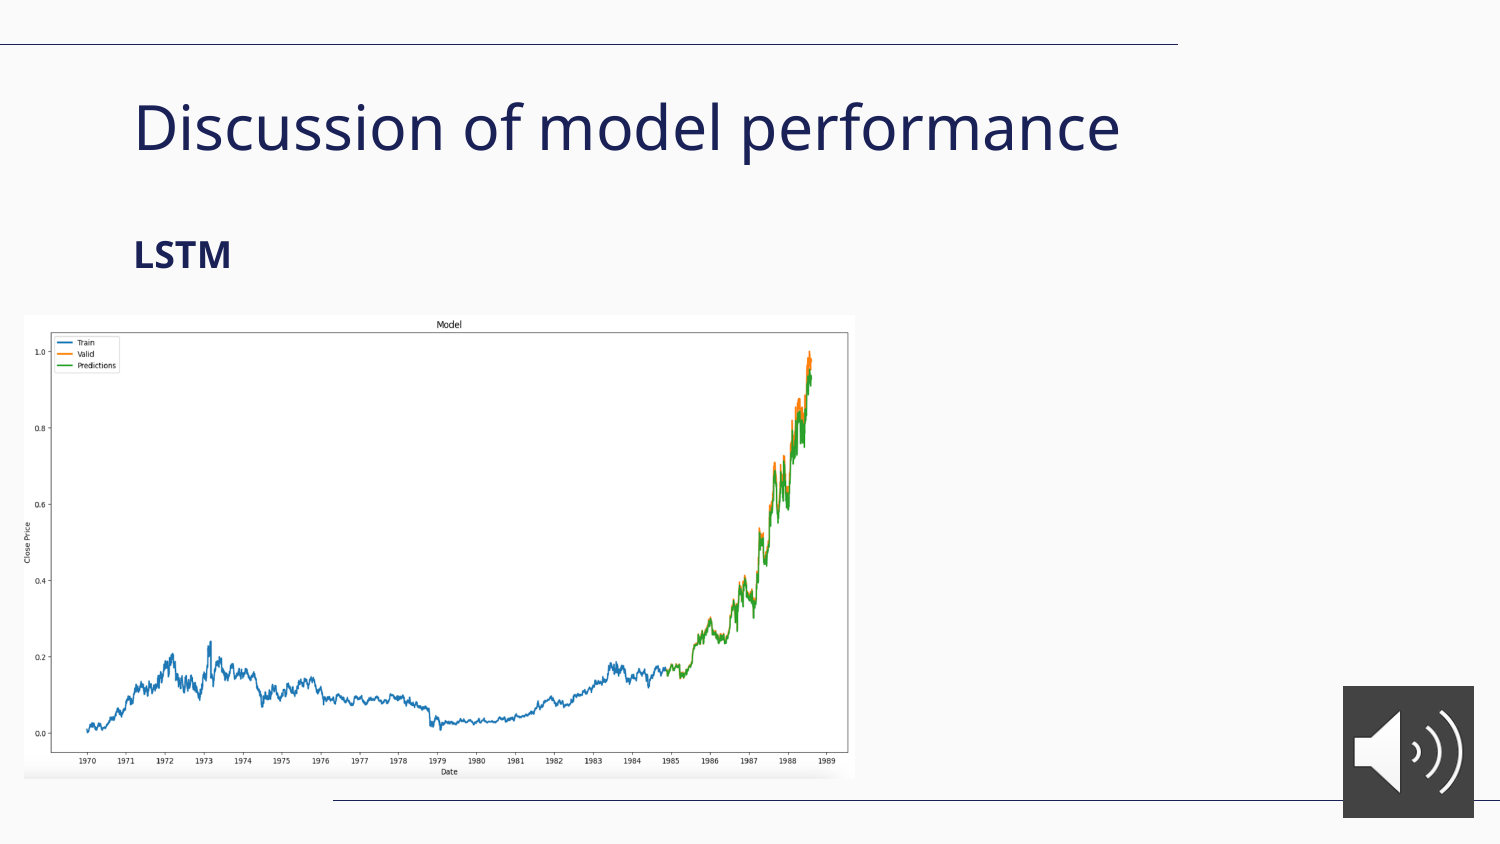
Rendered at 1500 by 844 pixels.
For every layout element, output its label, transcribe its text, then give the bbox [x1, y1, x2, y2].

picture [24, 315, 855, 779]
picture [1341, 685, 1476, 819]
title Discussion of model performance [118, 72, 1382, 167]
subtitle LSTM [118, 204, 497, 291]
